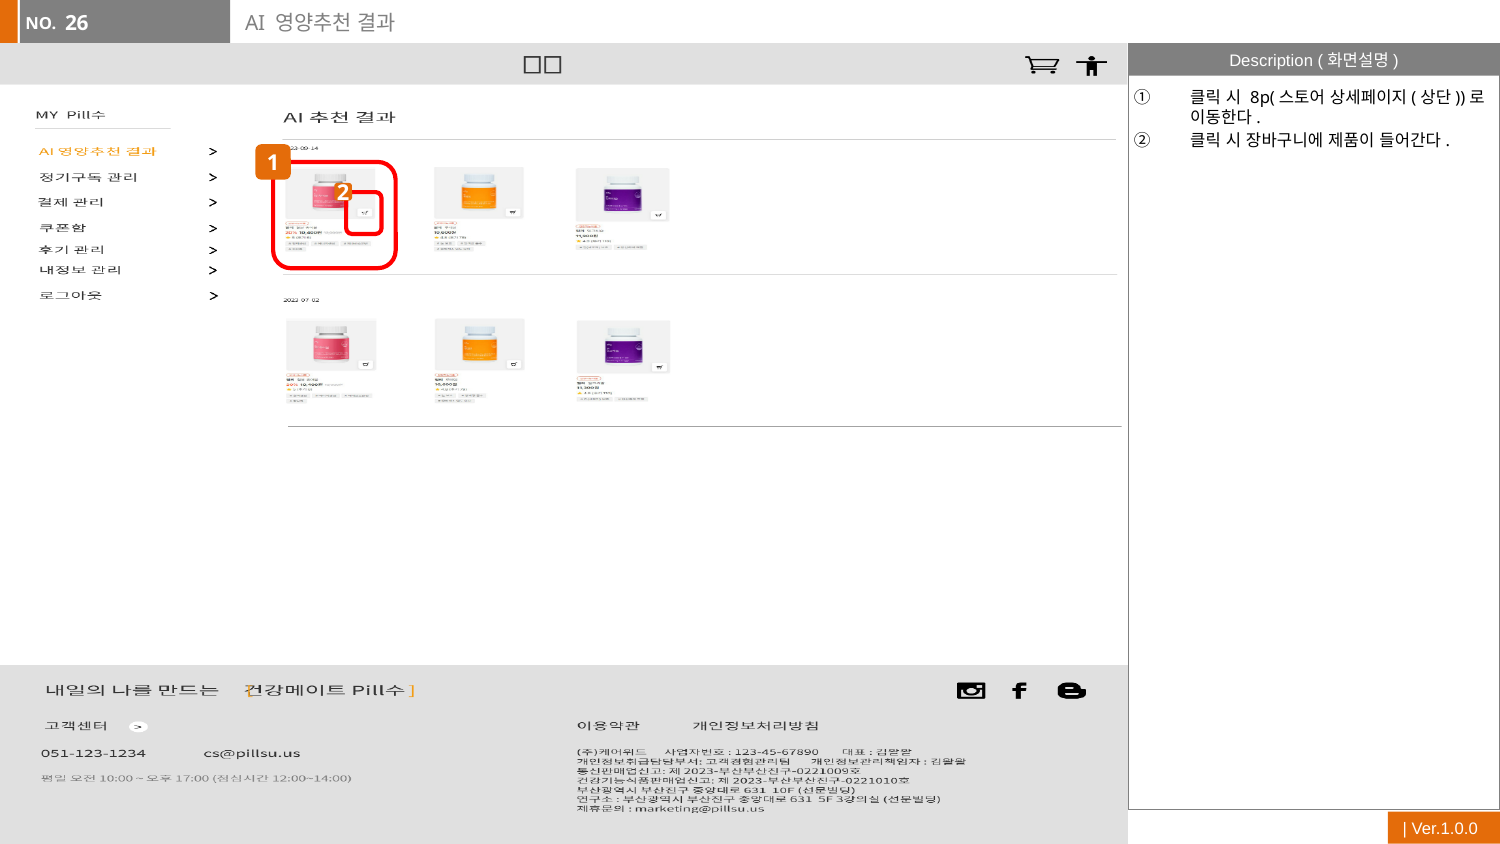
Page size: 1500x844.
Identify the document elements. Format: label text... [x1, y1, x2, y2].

list 클릭 시 8p(스토어 상세페이지(상단))로 이동한다. 클릭 시 장바구니에 제품이 들어간다. [1132, 79, 1500, 812]
title AI 영양추천 결과 [231, 2, 1117, 42]
picture [0, 43, 1129, 844]
list 26 [64, 2, 231, 42]
